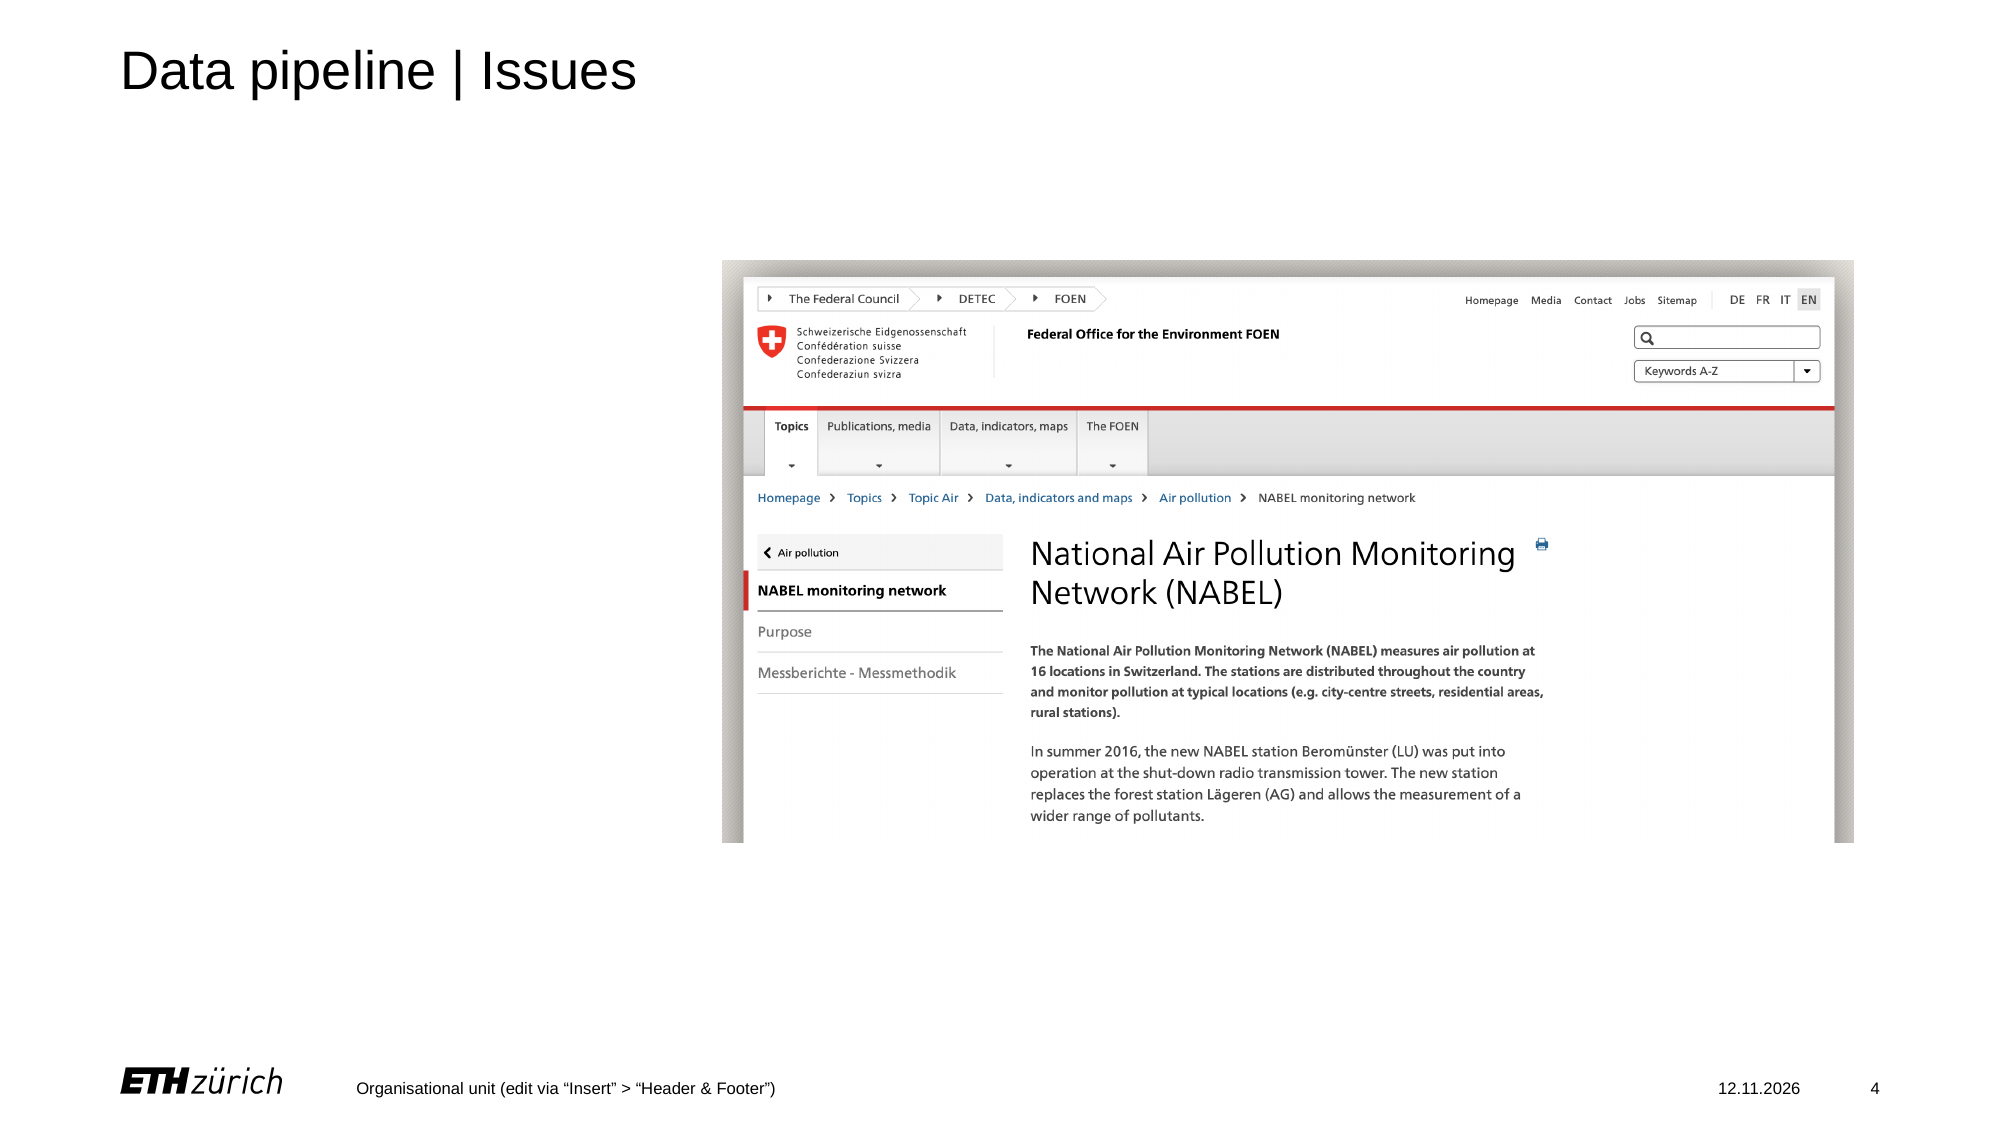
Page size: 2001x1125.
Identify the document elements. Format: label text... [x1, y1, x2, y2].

slide_number 4 [1827, 1069, 1880, 1106]
title Data pipeline | Issues [120, 42, 1880, 191]
picture [722, 260, 1854, 843]
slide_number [1718, 1069, 1819, 1106]
footer Organisational unit (edit via “Insert” > “Header & Footer”) [356, 1069, 1243, 1106]
picture [120, 1067, 282, 1094]
